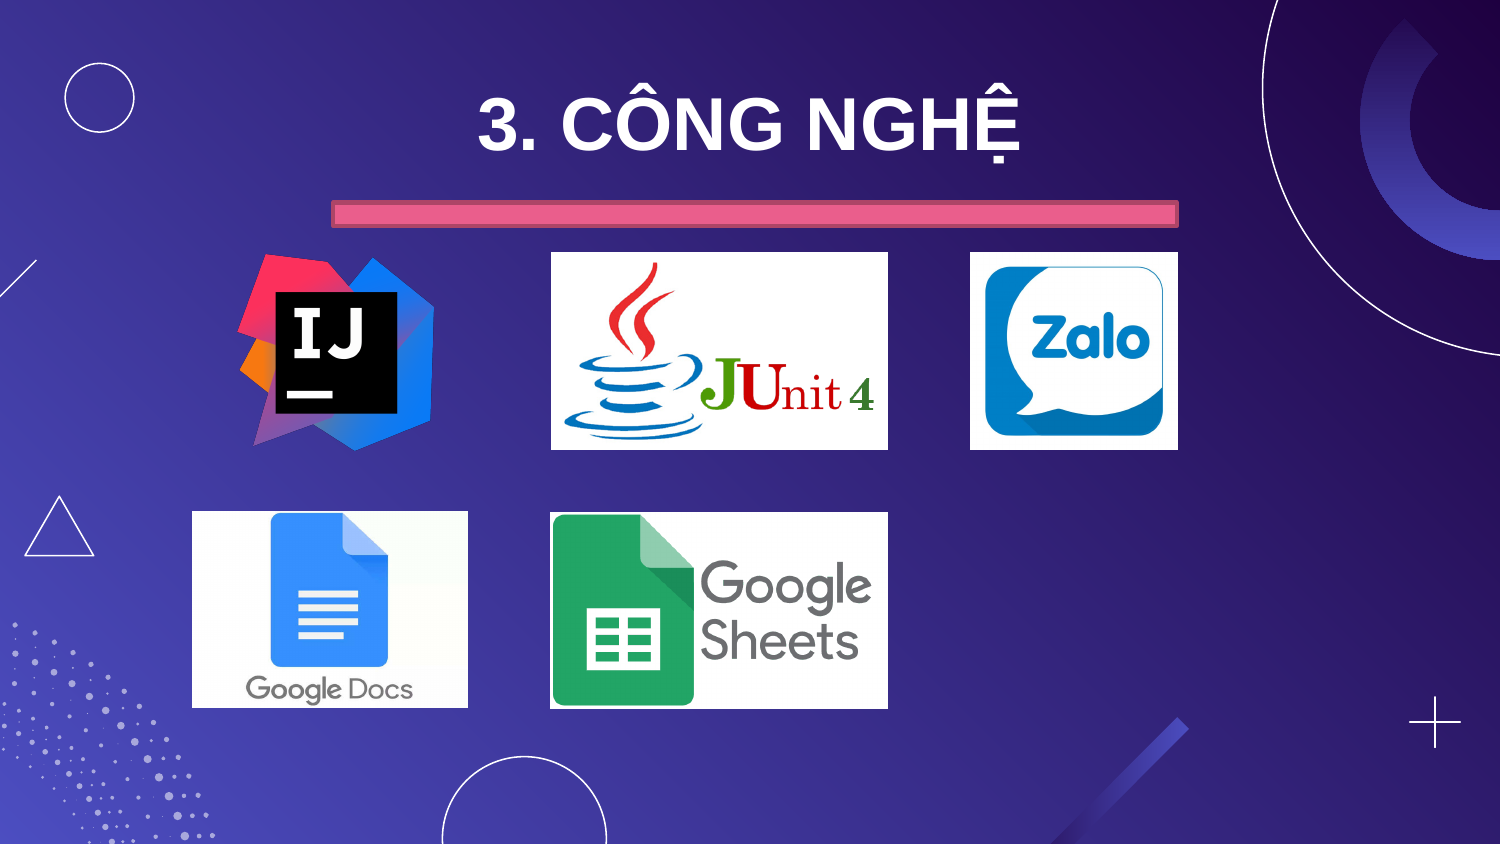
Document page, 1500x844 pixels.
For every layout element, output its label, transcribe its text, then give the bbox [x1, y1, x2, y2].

picture [237, 253, 435, 451]
picture [192, 511, 468, 709]
picture [970, 252, 1178, 450]
title 3. CÔNG NGHỆ [116, 76, 1383, 165]
picture [551, 252, 888, 450]
picture [549, 512, 888, 710]
text_box [331, 200, 1179, 228]
